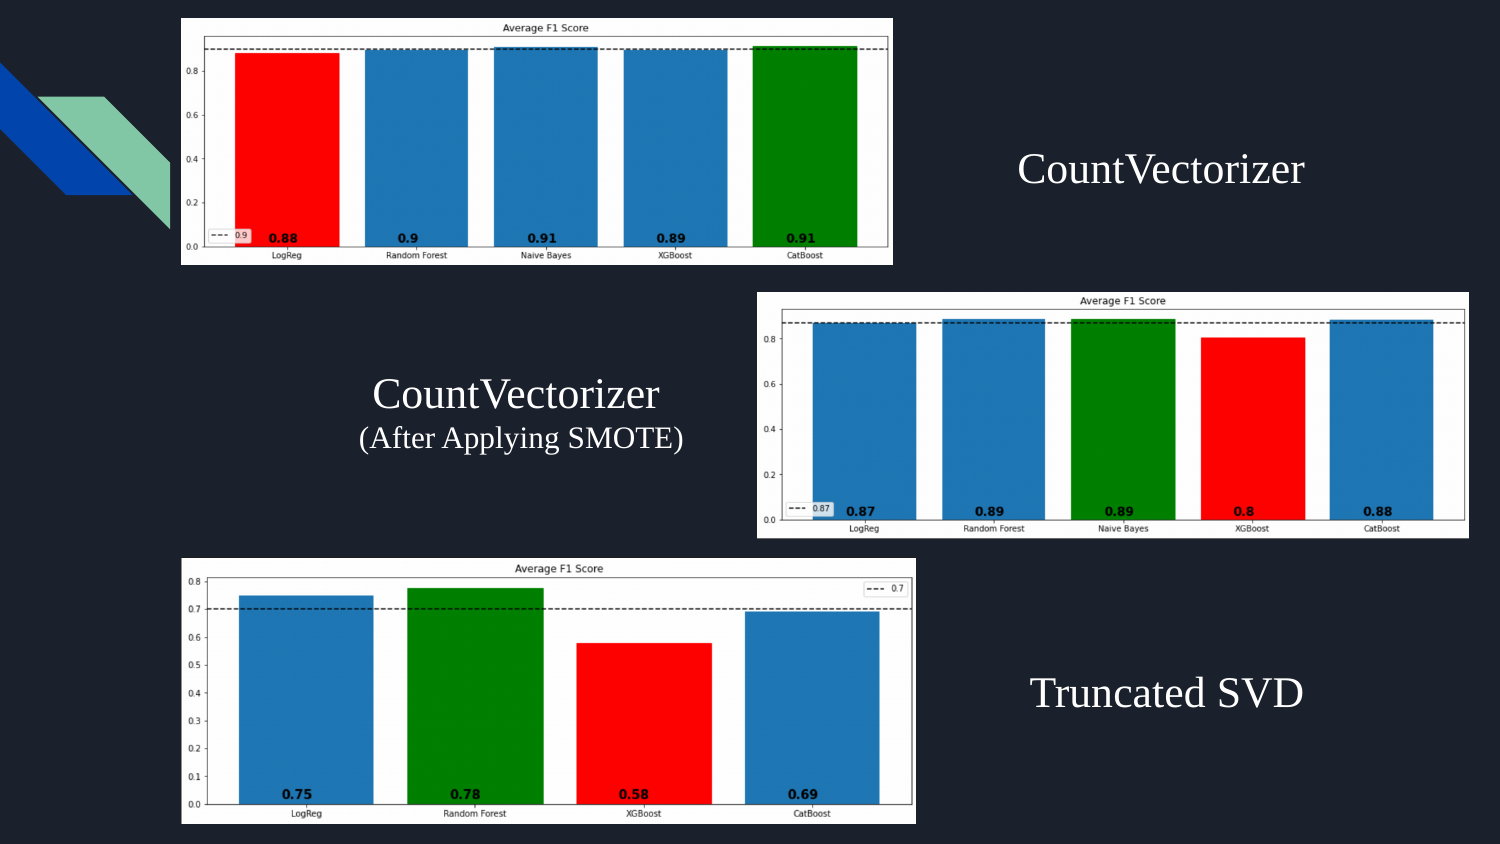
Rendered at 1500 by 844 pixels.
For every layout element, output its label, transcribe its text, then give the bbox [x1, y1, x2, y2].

text_box CountVectorizer (After Applying SMOTE) [285, 350, 752, 471]
text_box Truncated SVD [920, 648, 1408, 732]
text_box CountVectorizer [909, 125, 1402, 208]
picture [181, 18, 894, 265]
picture [757, 292, 1470, 539]
picture [181, 556, 916, 824]
